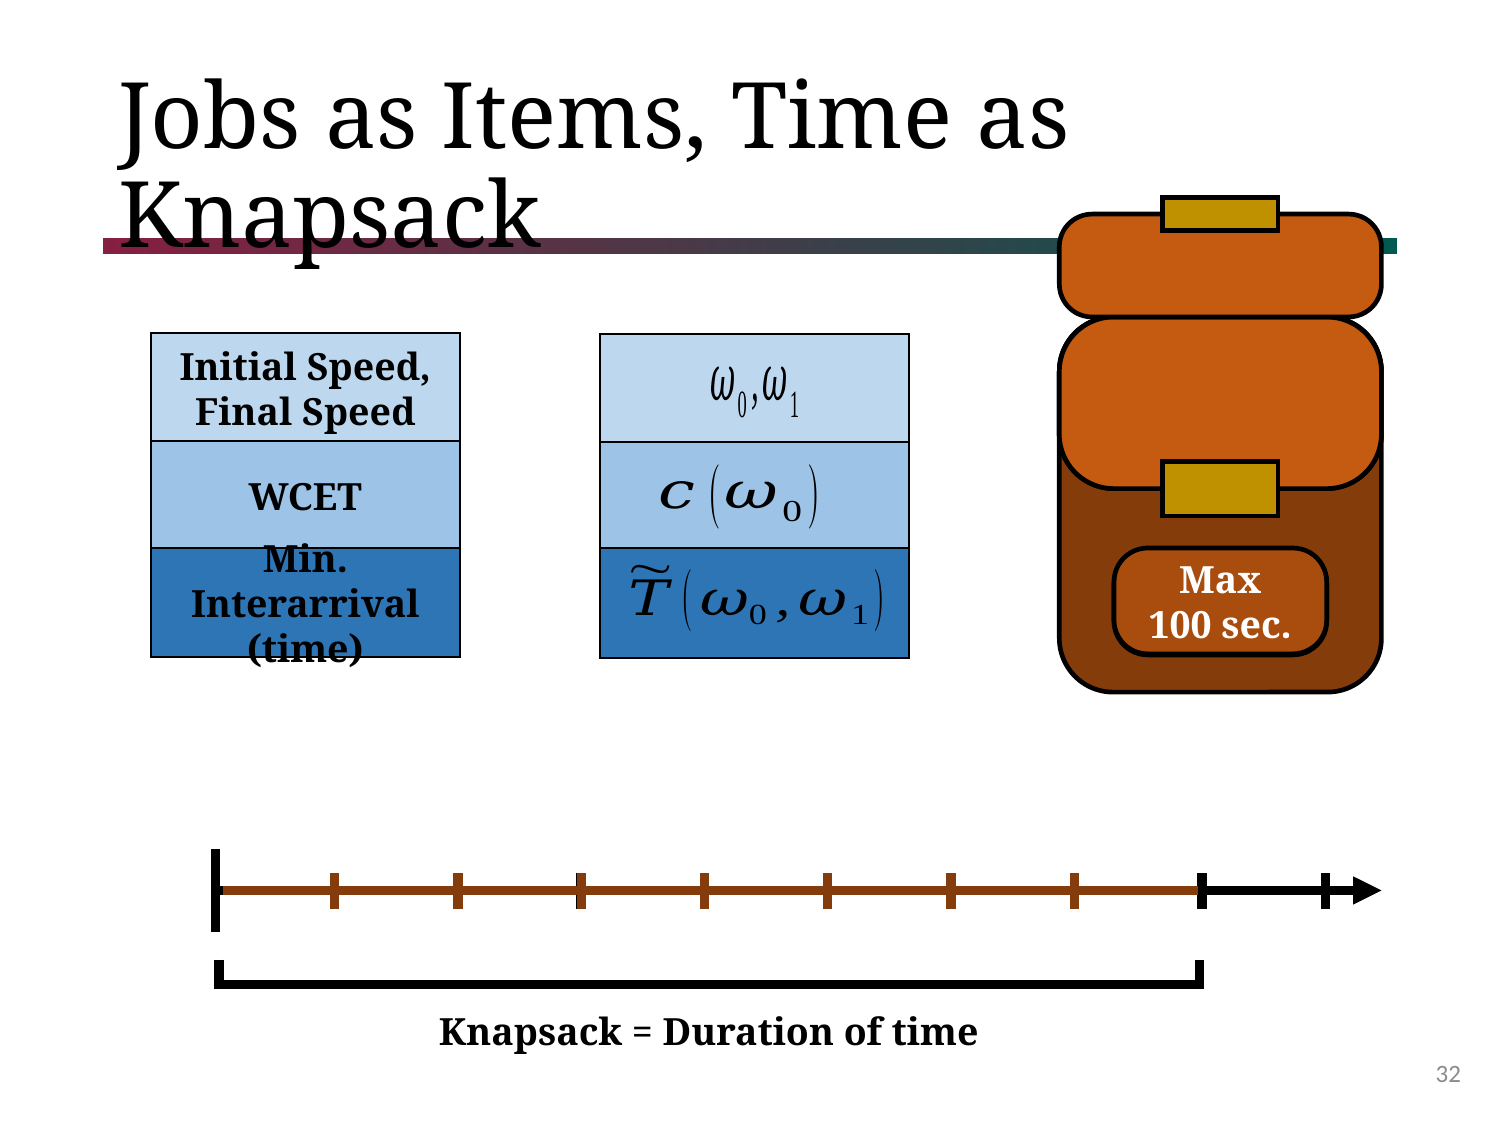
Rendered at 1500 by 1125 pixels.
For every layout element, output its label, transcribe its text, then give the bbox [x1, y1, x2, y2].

title Jobs as Items, Time as Knapsack [103, 59, 1397, 278]
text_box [214, 849, 1382, 932]
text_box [1059, 197, 1382, 318]
text_box Knapsack = Duration of time [214, 1000, 1204, 1060]
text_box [1059, 318, 1382, 516]
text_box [600, 333, 909, 441]
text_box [214, 959, 1204, 987]
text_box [600, 548, 909, 658]
text_box 32 [1396, 1042, 1500, 1103]
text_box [1059, 516, 1382, 693]
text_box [151, 333, 460, 658]
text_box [600, 441, 909, 548]
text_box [222, 872, 1198, 909]
